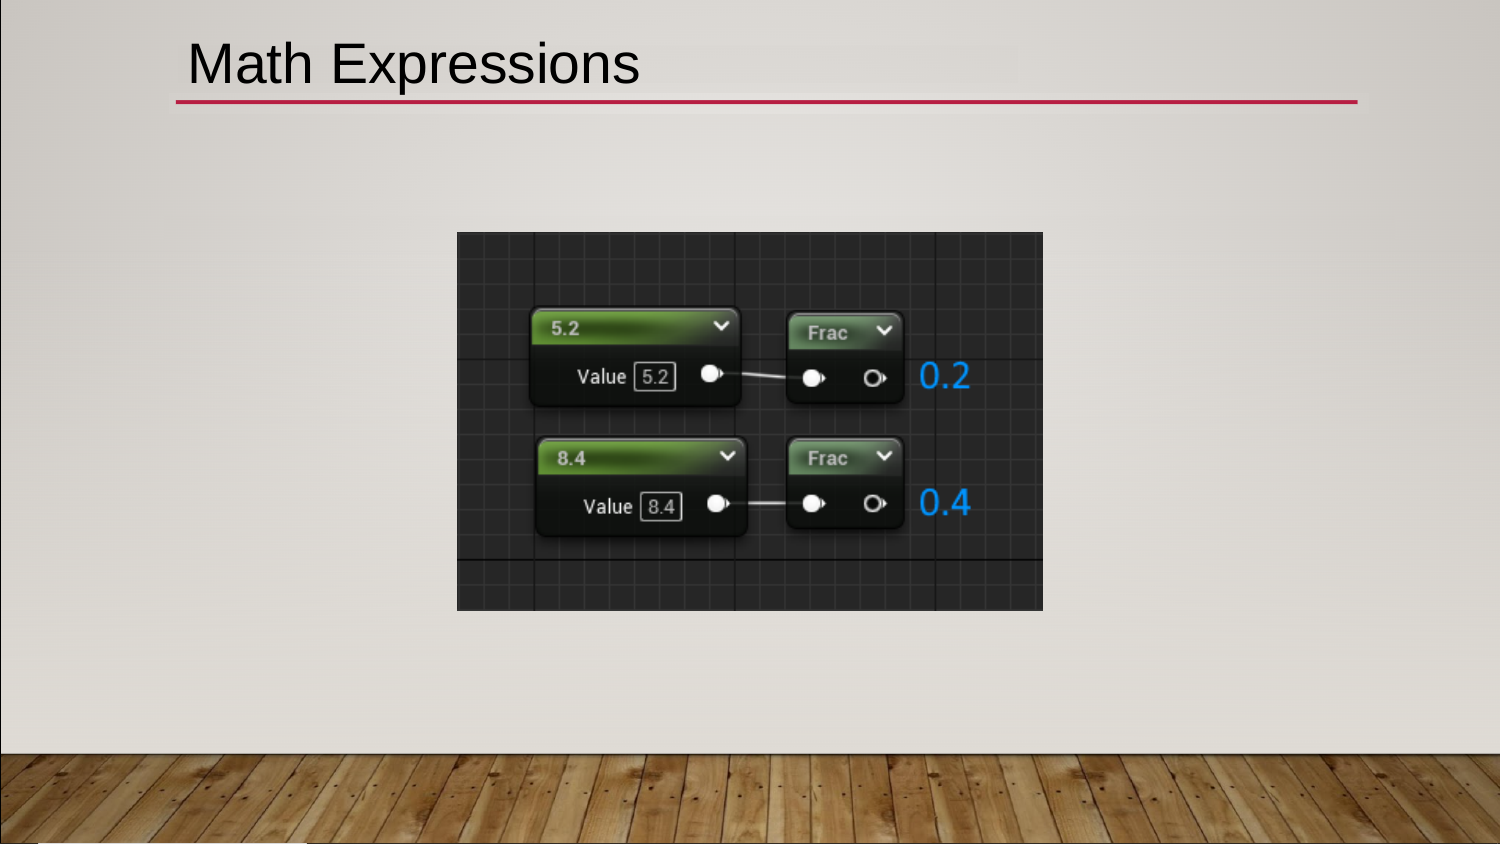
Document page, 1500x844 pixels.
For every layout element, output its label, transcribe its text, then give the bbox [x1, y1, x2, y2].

title Math Expressions [172, 17, 1363, 112]
picture [0, 0, 1500, 844]
